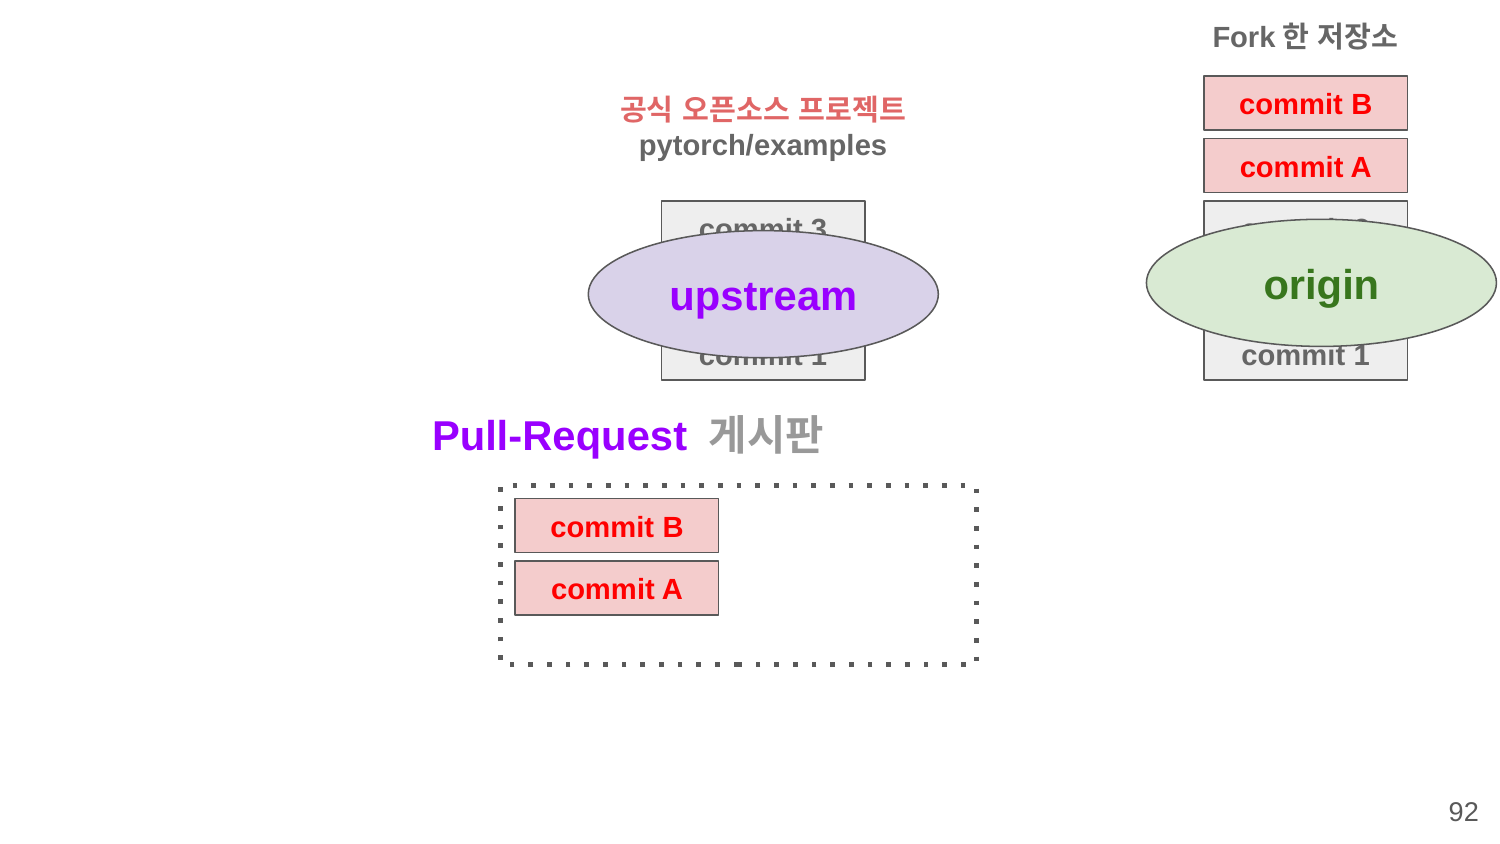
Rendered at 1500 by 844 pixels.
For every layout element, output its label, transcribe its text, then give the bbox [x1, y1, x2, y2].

text_box [500, 485, 977, 665]
text_box commit A [515, 561, 719, 615]
text_box origin [1146, 219, 1497, 347]
text_box commit B [1203, 76, 1408, 131]
text_box Fork한 저장소 [1067, 3, 1500, 58]
text_box commit 3 [1203, 201, 1408, 235]
text_box 공식 오픈소스 프로젝트 pytorch/examples [525, 76, 1002, 131]
text_box commit 1 [1203, 330, 1408, 381]
text_box Pull-Request 게시판 [416, 393, 1177, 473]
text_box commit B [515, 498, 719, 553]
text_box upstream [588, 230, 939, 358]
text_box commit 1 [661, 346, 866, 381]
text_box commit 3 [661, 201, 866, 242]
slide_number ‹#› [1403, 779, 1494, 844]
text_box commit A [1203, 138, 1408, 193]
